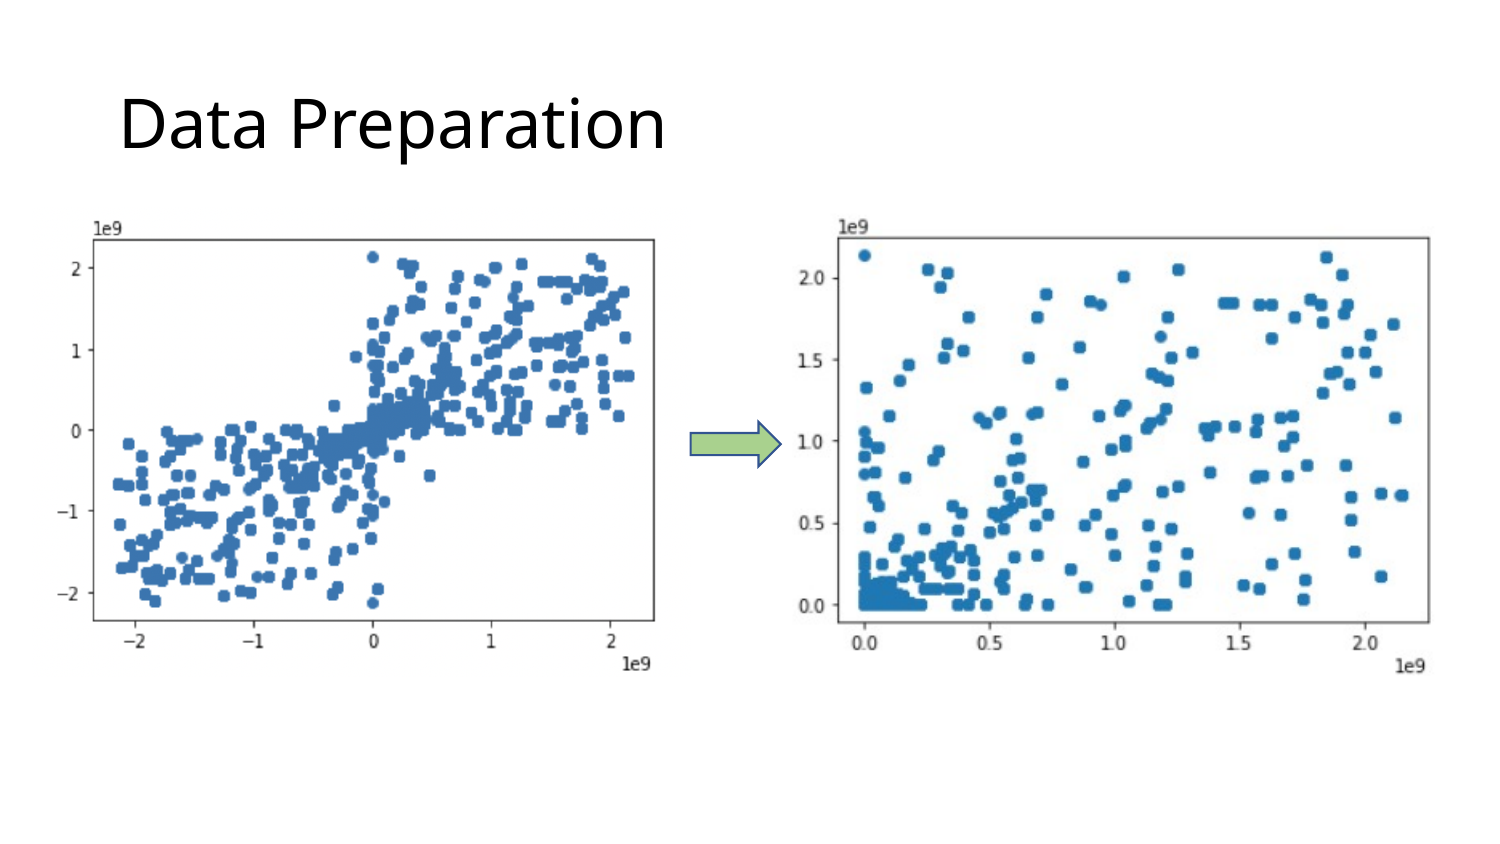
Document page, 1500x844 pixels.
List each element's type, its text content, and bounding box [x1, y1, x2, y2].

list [32, 207, 691, 677]
text_box [691, 419, 780, 469]
title Data Preparation [103, 44, 1397, 208]
picture [780, 201, 1471, 693]
